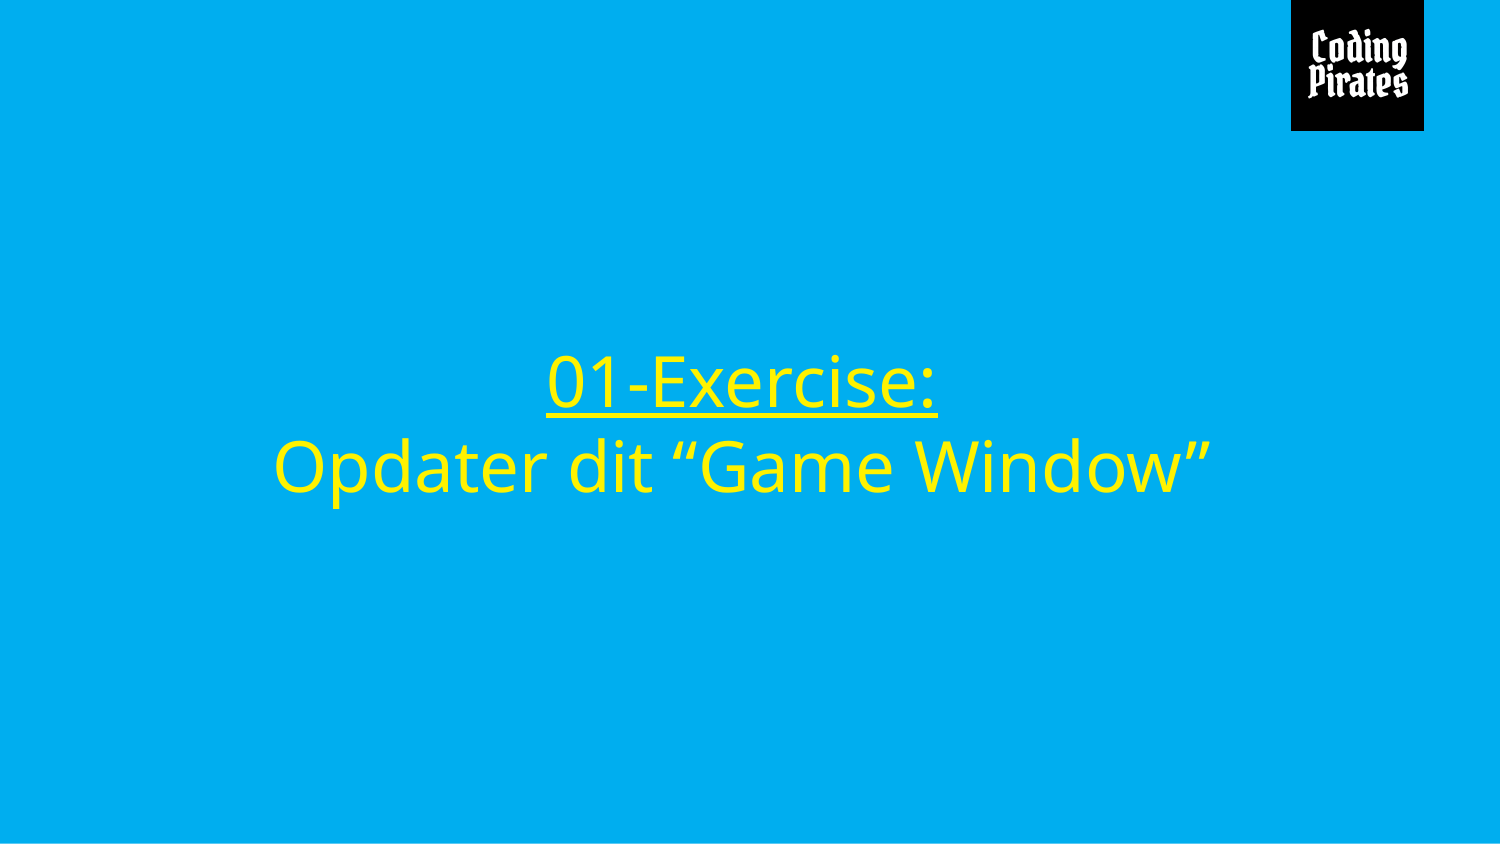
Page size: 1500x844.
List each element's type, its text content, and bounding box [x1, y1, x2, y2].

picture [334, 491, 339, 508]
picture [1292, 0, 1423, 130]
title 01-Exercise: Opdater dit “Game Window” [12, 352, 1472, 491]
